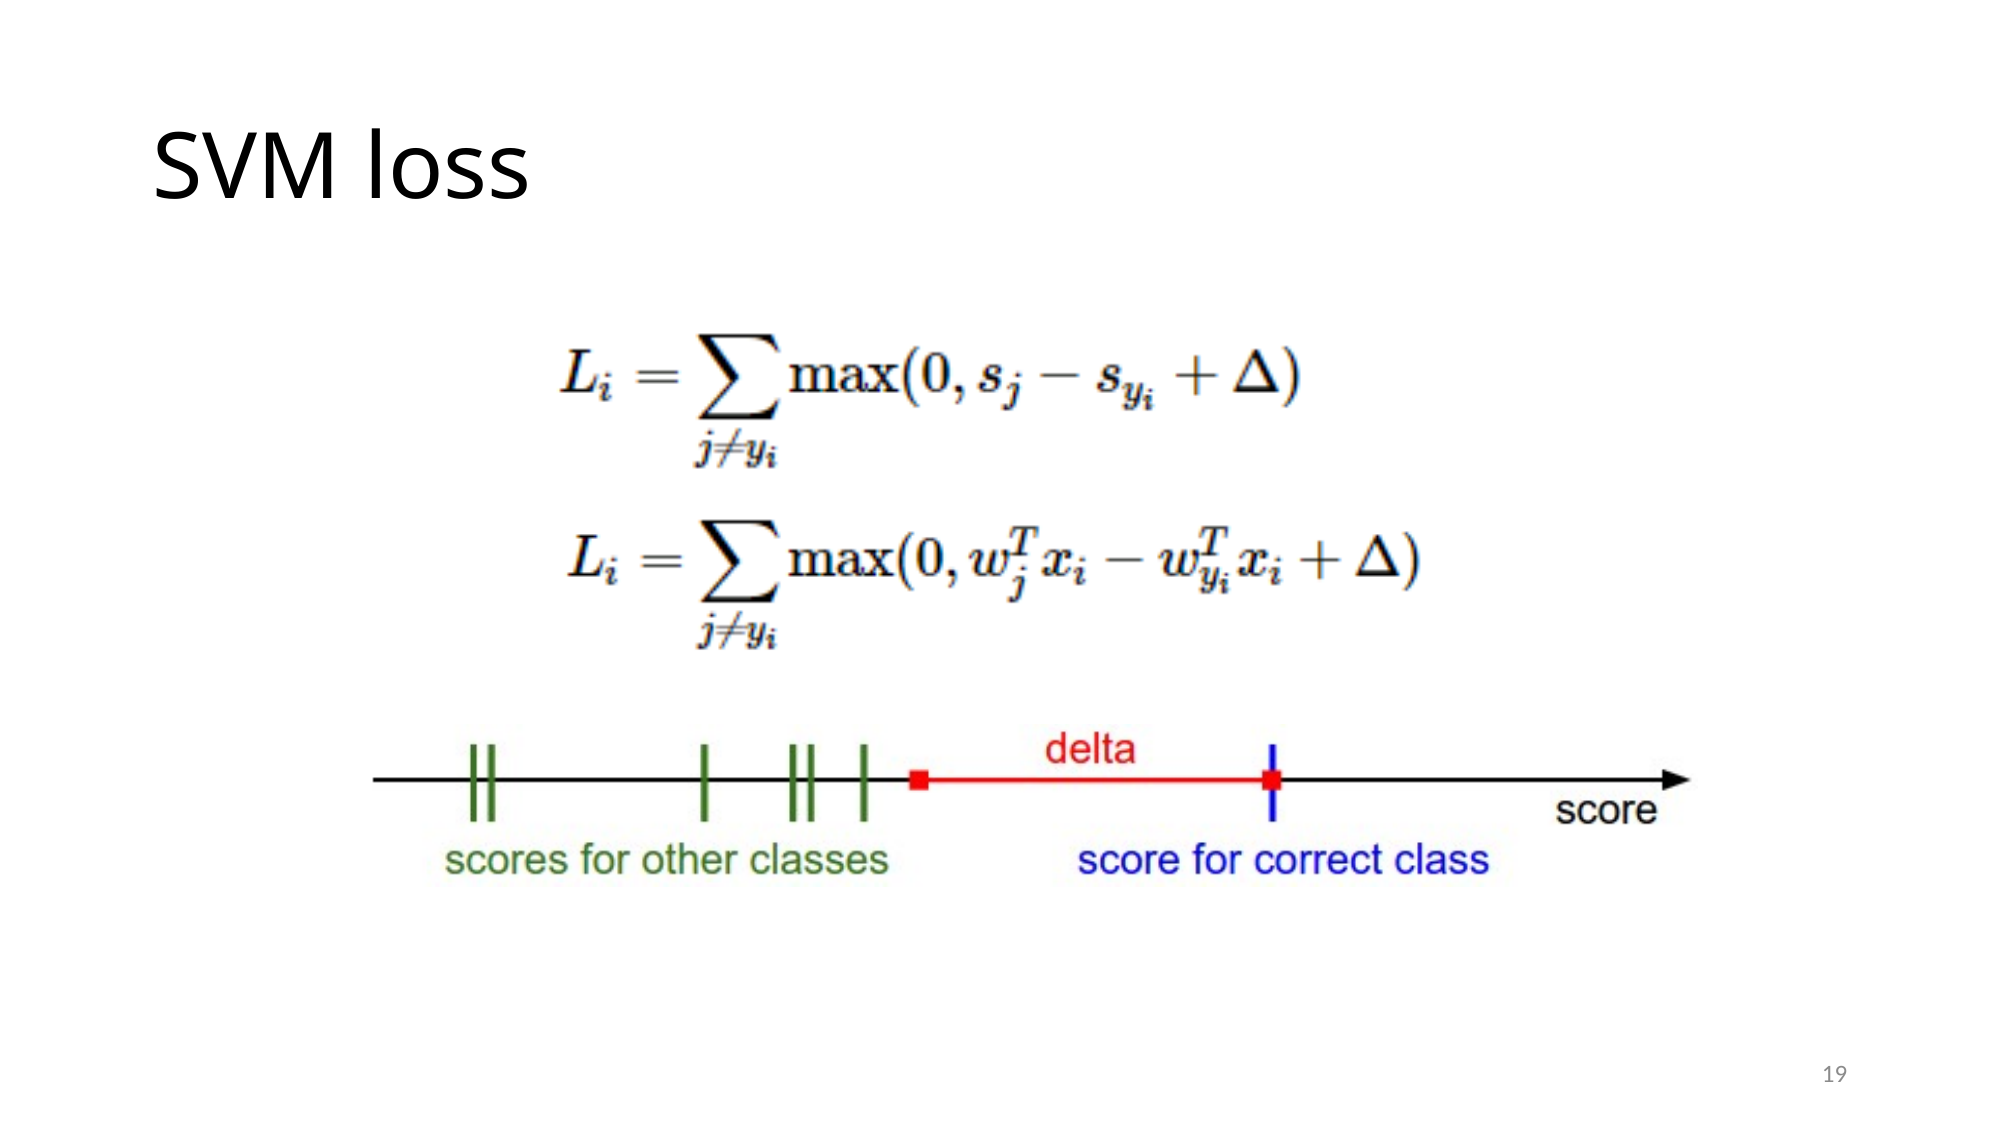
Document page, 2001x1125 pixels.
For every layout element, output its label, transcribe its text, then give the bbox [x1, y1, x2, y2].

picture [357, 724, 1698, 887]
slide_number 19 [1412, 1042, 1863, 1103]
title SVM loss [137, 59, 1863, 278]
picture [531, 299, 1470, 691]
